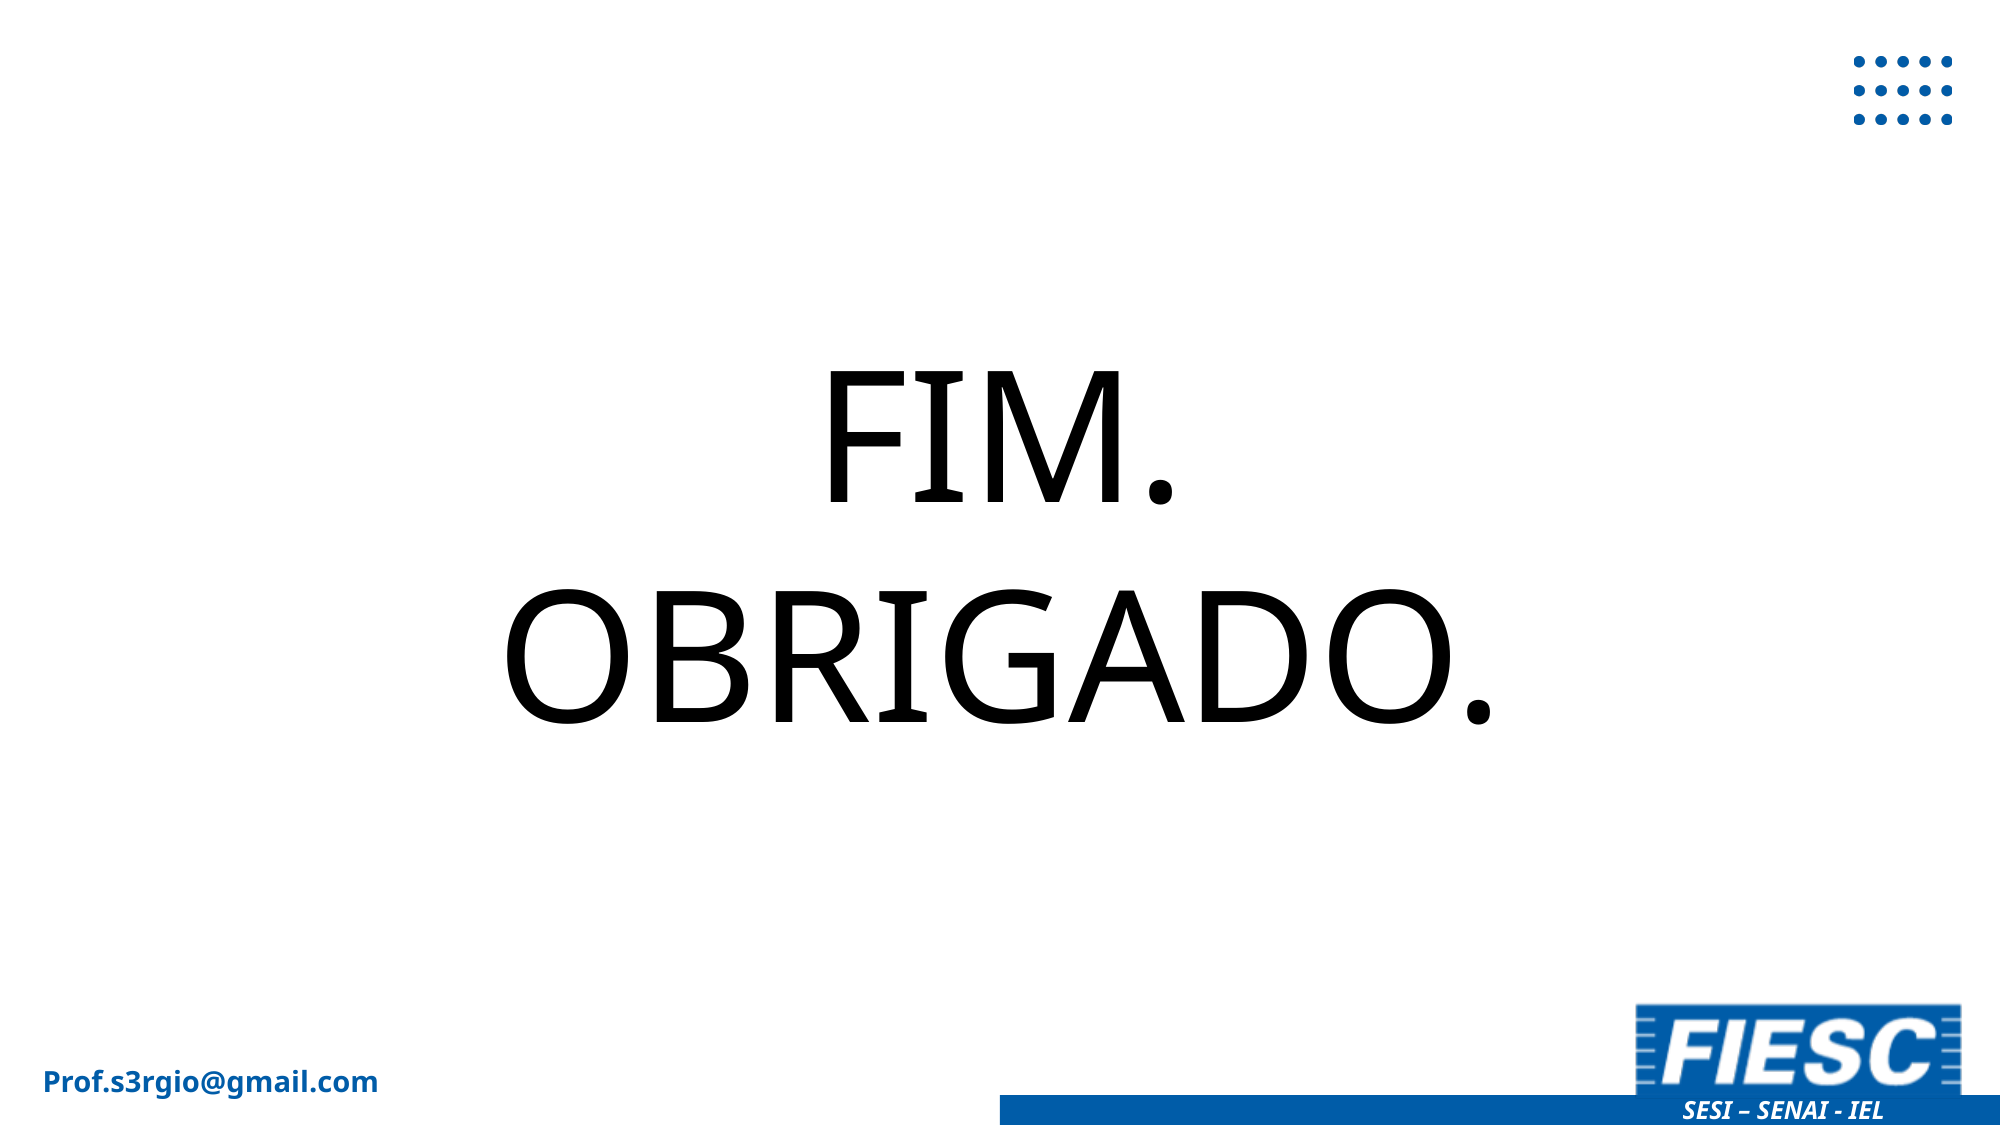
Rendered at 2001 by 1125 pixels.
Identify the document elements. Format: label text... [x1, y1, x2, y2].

picture [1854, 56, 1952, 125]
text_box Prof.s3rgio@gmail.com [27, 1055, 595, 1106]
text_box FIM. OBRIGADO. [109, 311, 1891, 766]
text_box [999, 957, 2000, 1125]
